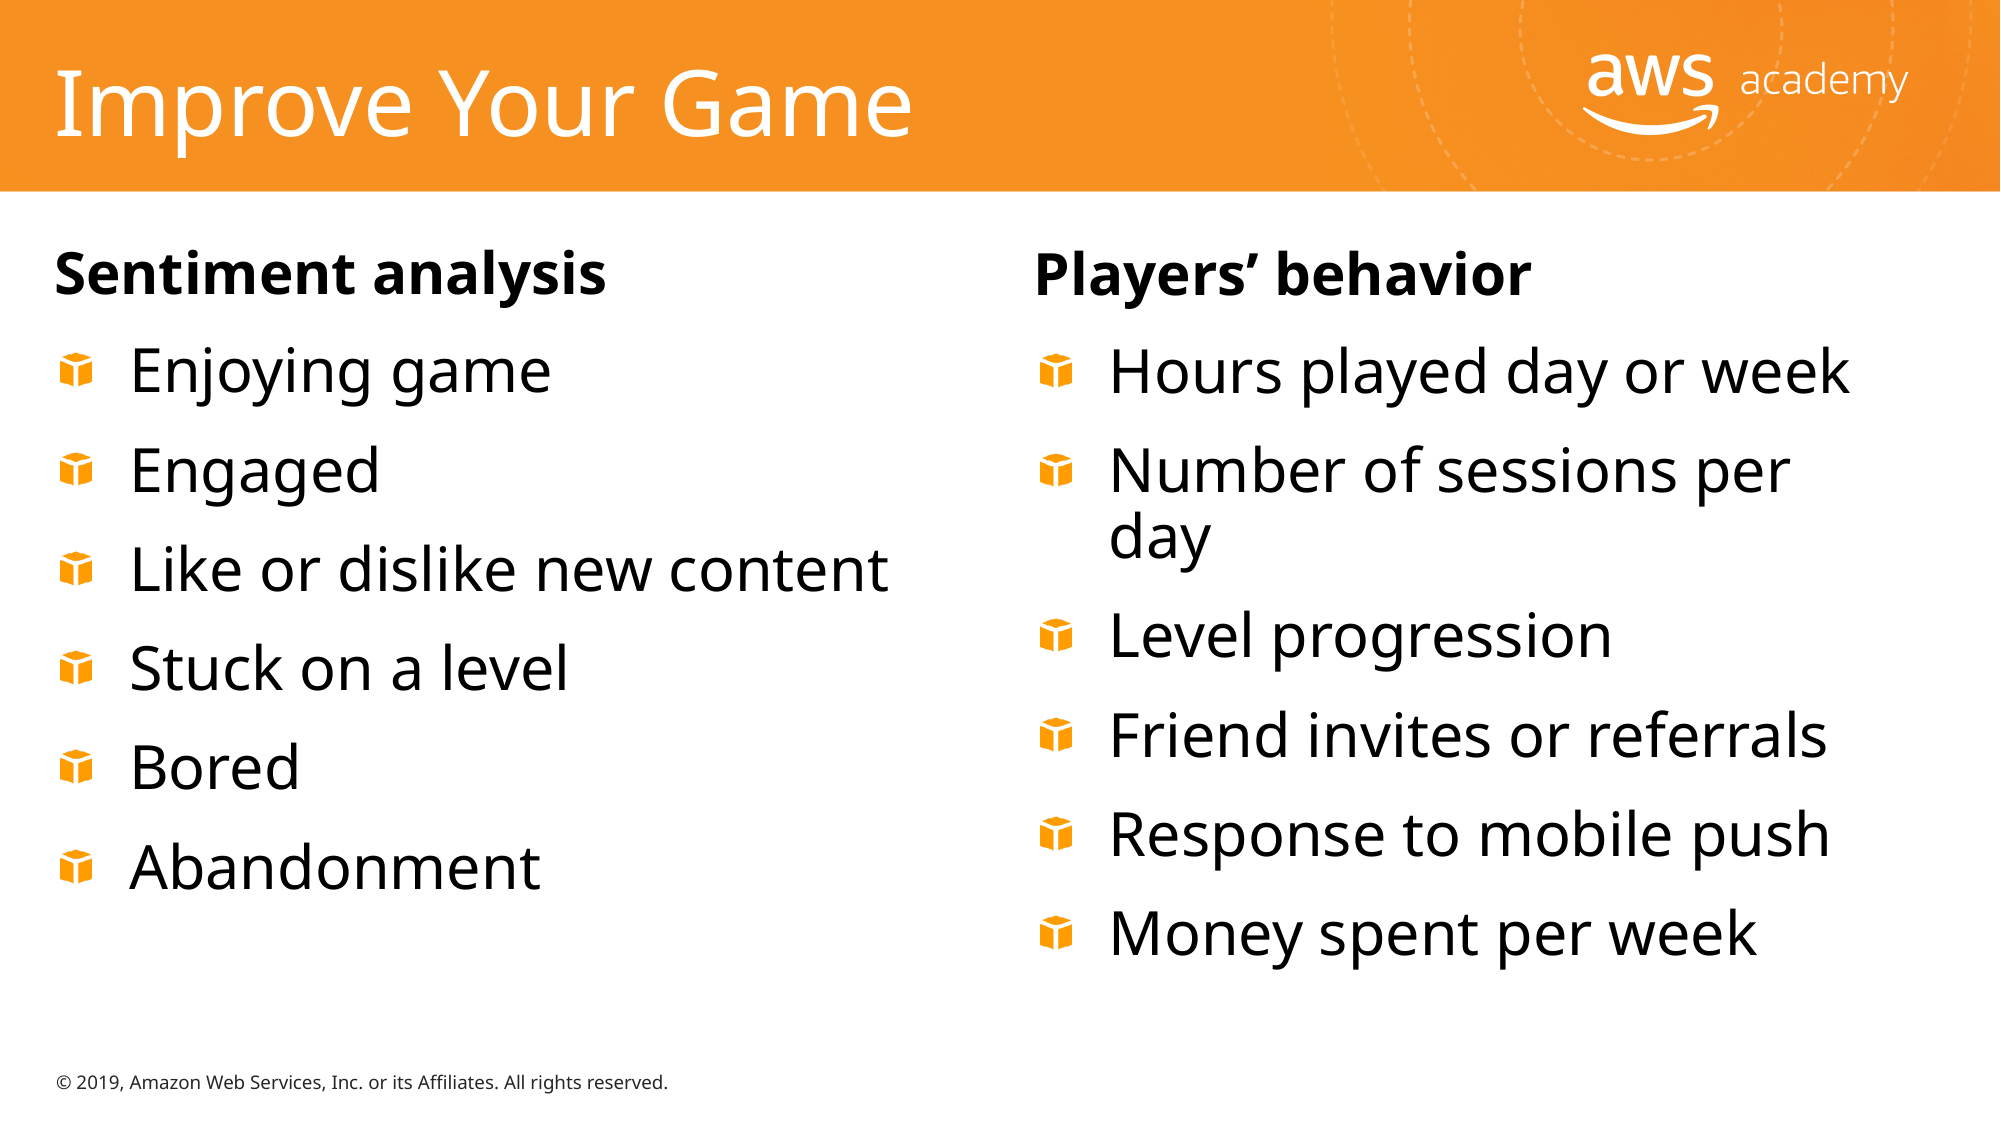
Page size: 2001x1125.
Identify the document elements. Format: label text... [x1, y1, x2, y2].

picture [0, 0, 2000, 1125]
title Improve Your Game [39, 43, 1863, 172]
list Sentiment analysis Enjoying game Engaged Like or dislike new content Stuck on a level Bored Abandonment [39, 236, 947, 1043]
text_box Players’ behavior Hours played day or week Number of sessions per day Level progression Friend invites or referrals Response to mobile push Money spent per week [1014, 234, 1924, 1042]
